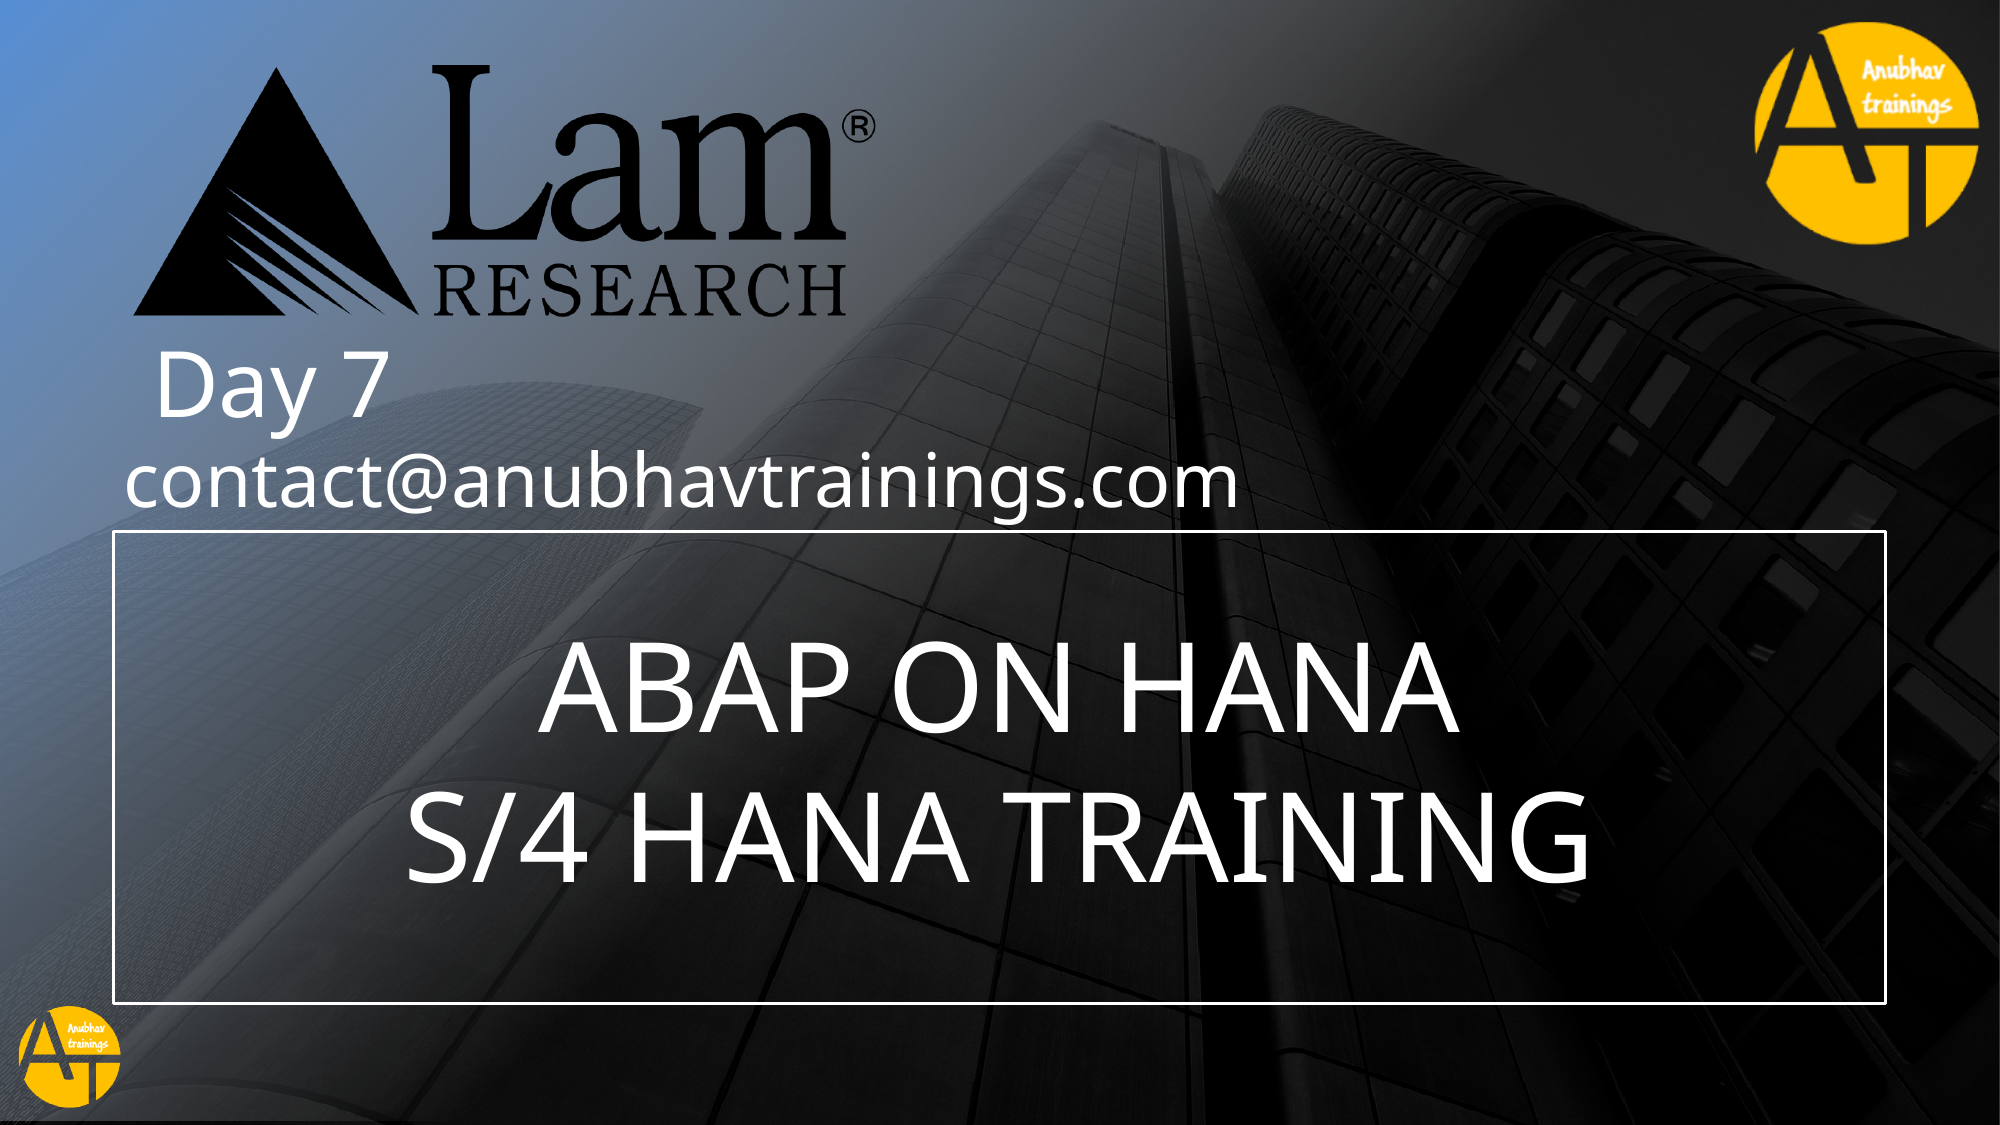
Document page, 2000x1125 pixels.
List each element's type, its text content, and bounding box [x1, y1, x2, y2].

picture [1731, 6, 1993, 265]
picture [133, 65, 876, 318]
text_box [0, 0, 2000, 1122]
text_box [112, 529, 1888, 1006]
picture [7, 999, 126, 1116]
text_box contact@anubhavtrainings.com [109, 425, 1346, 530]
text_box Day 7 [137, 326, 823, 443]
